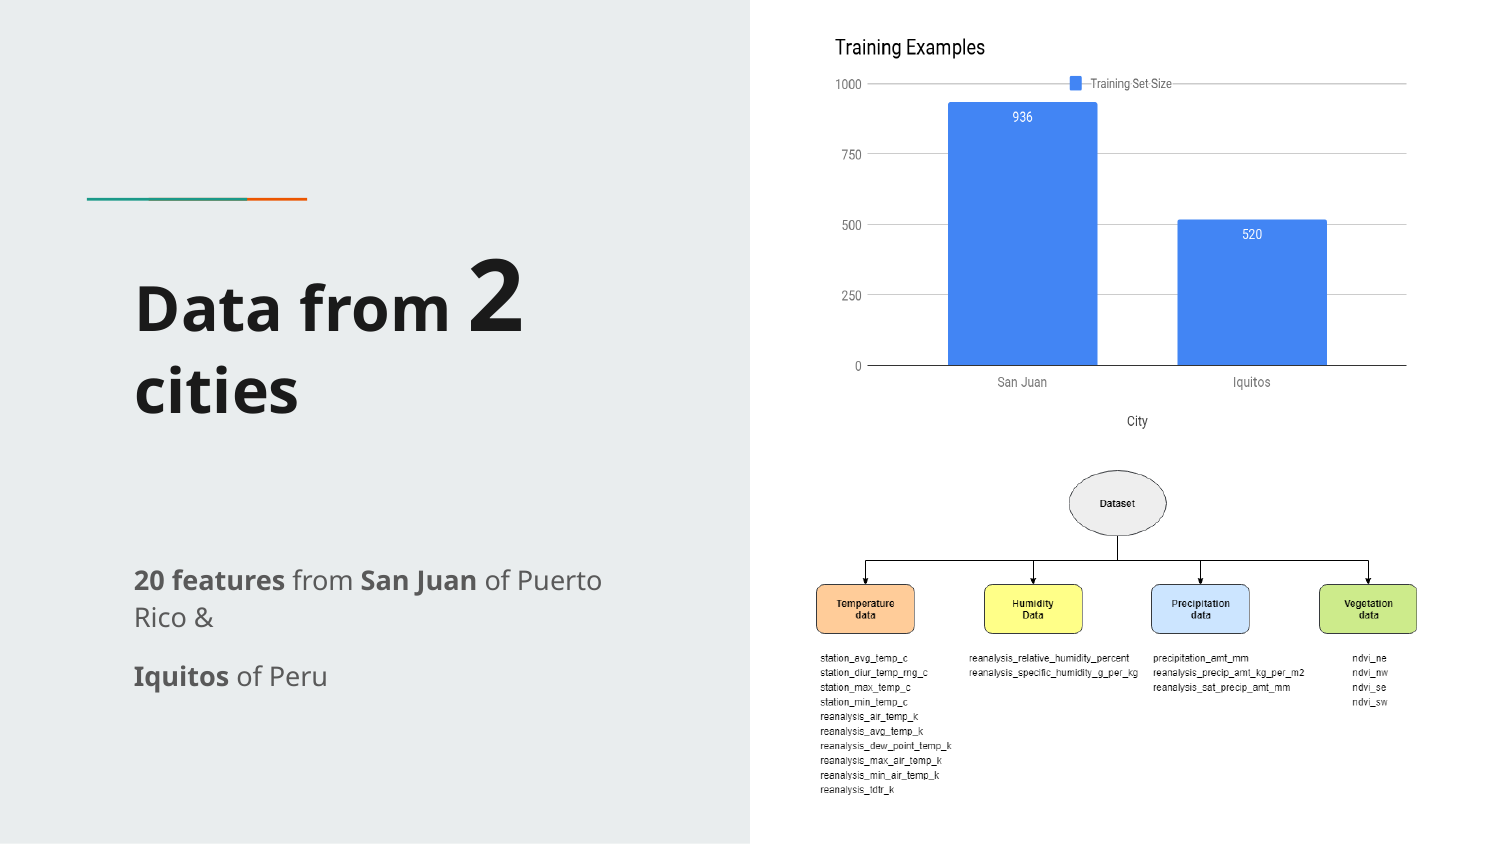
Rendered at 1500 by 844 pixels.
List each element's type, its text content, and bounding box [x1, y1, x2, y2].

picture [815, 12, 1425, 451]
picture [815, 470, 1418, 827]
subtitle 20 features from San Juan of Puerto Rico & Iquitos of Peru [118, 543, 661, 669]
title Data from 2 cities [119, 216, 662, 494]
